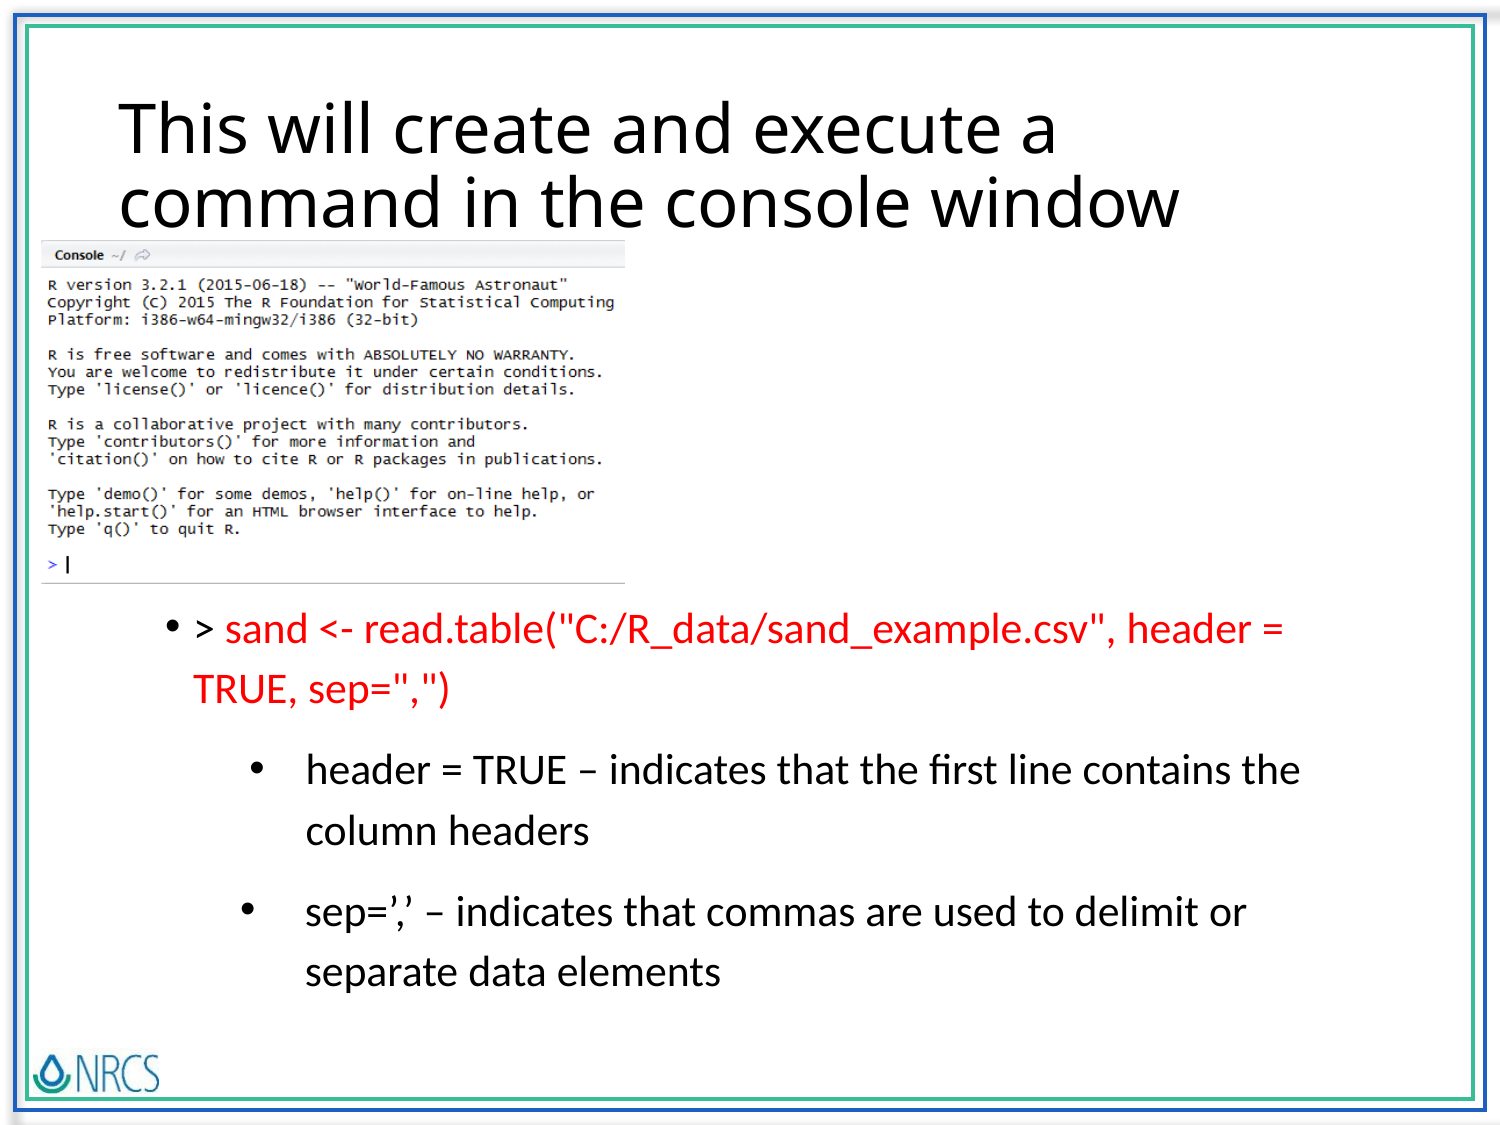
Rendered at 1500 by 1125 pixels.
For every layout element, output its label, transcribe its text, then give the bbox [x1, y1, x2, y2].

picture [33, 1048, 159, 1094]
title This will create and execute a command in the console window [103, 59, 1397, 278]
picture [41, 240, 625, 584]
list > sand <- read.table("C:/R_data/sand_example.csv", header = TRUE, sep=",") header = TRUE – indicates that the first line contains the column headers sep=’,’ – indicates that commas are used to delimit or separate data elements [103, 584, 1397, 1014]
